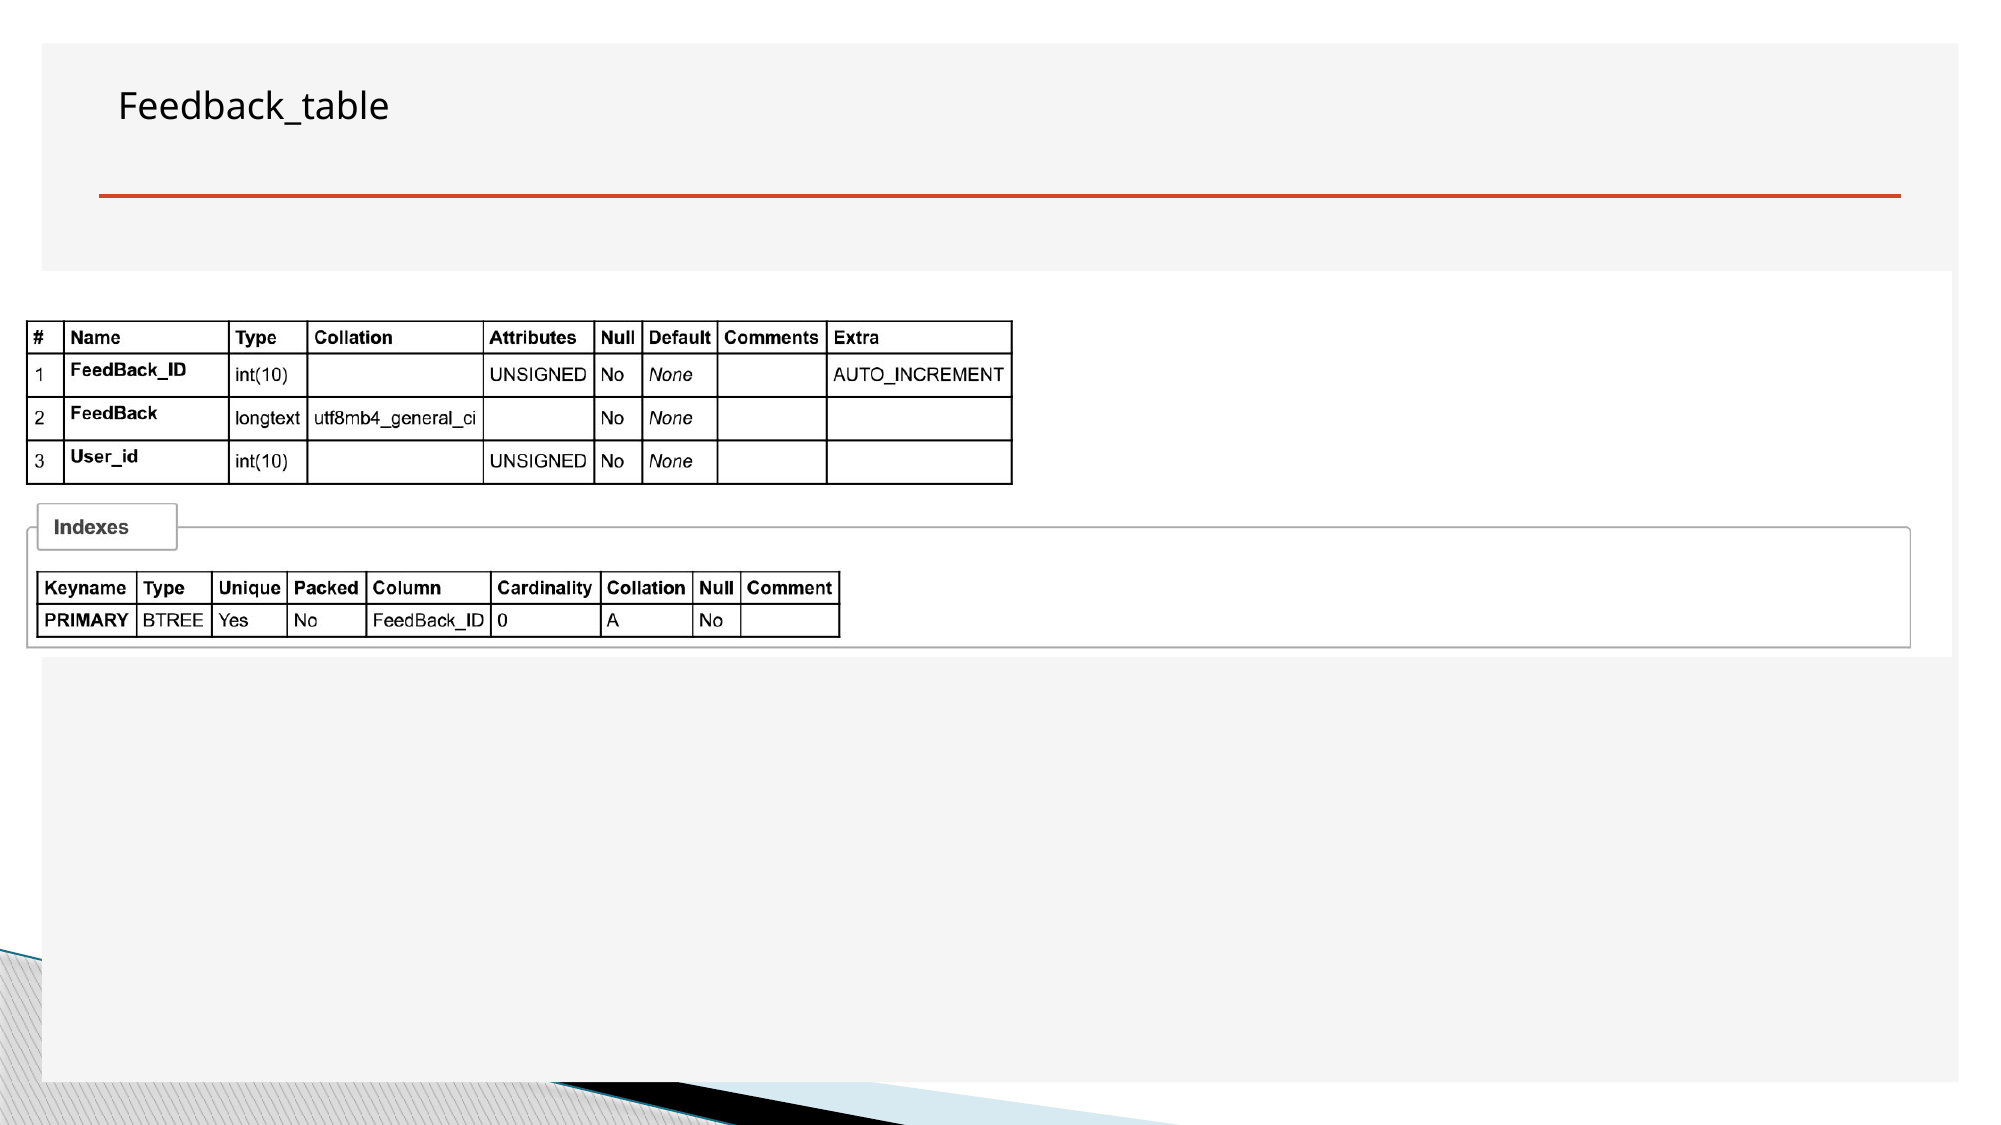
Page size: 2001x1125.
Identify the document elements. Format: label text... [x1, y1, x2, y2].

text_box Feedback_table [103, 74, 1035, 135]
picture [0, 271, 1952, 657]
